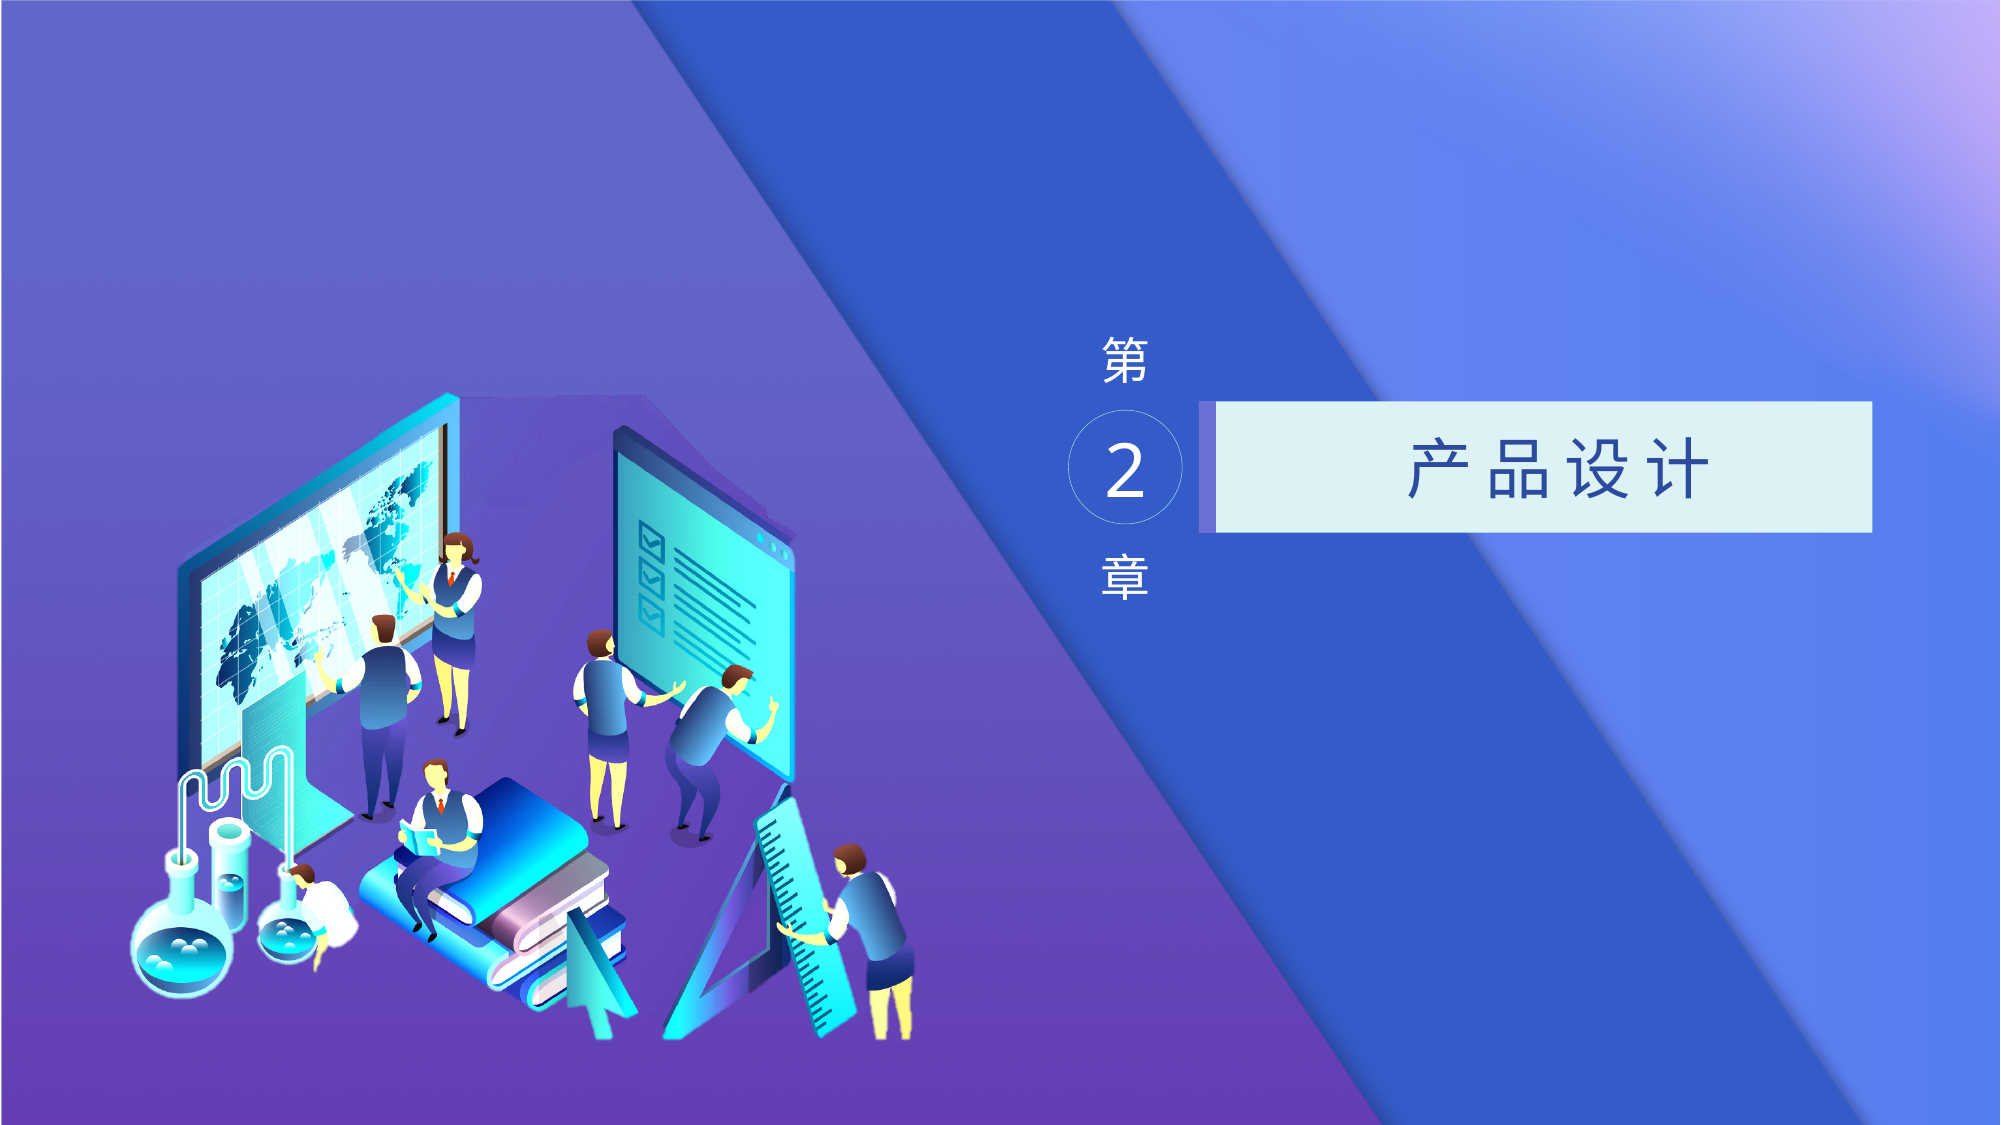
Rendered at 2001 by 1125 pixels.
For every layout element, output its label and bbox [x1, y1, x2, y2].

text_box [1068, 320, 1183, 616]
picture [0, 0, 2000, 1125]
text_box [1198, 401, 1873, 533]
